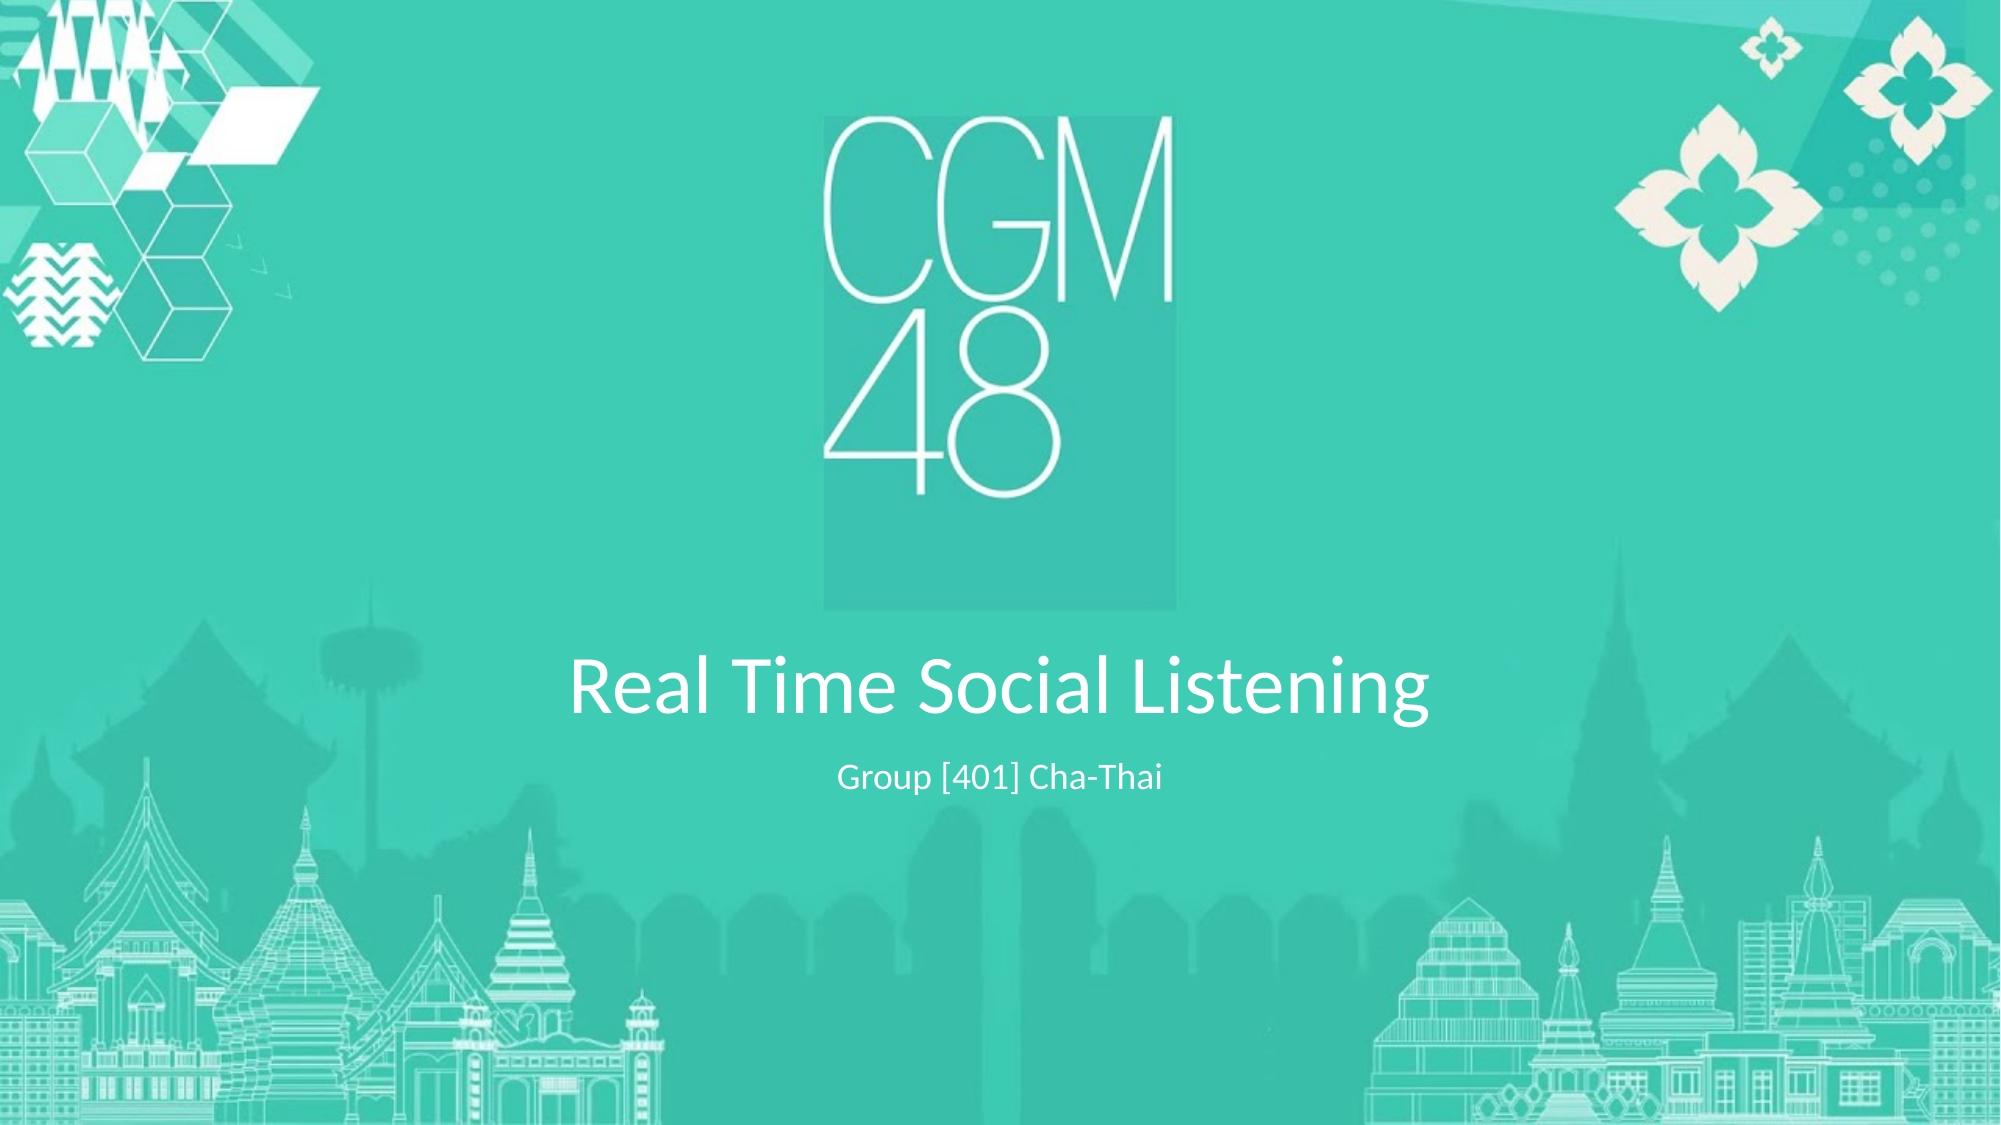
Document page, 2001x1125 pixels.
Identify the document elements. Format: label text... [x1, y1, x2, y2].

text_box Real Time Social Listening Group [401] Cha-Thai [495, 622, 1505, 805]
picture [0, 0, 2001, 1125]
